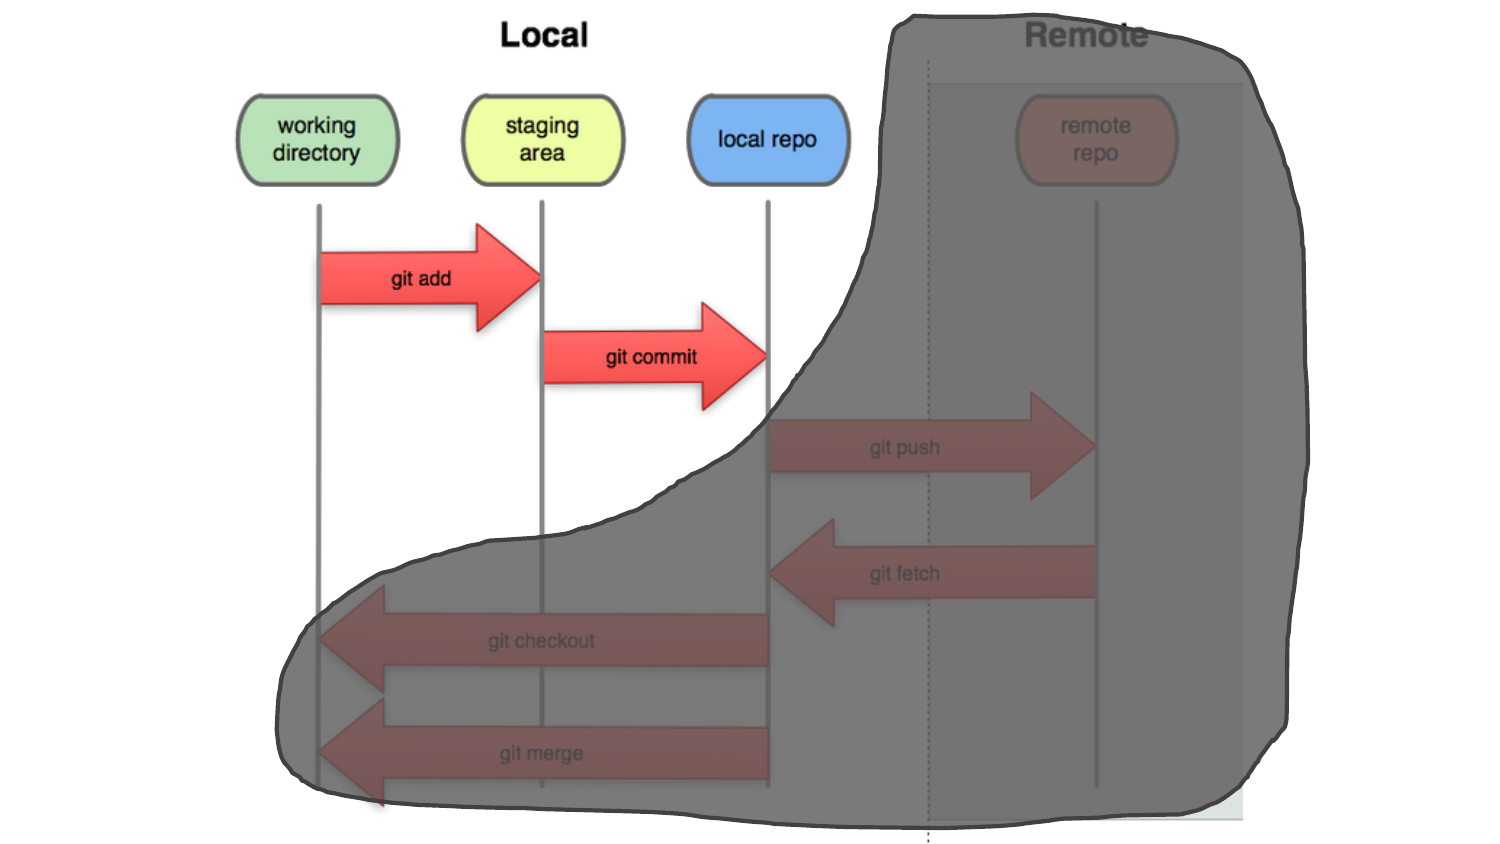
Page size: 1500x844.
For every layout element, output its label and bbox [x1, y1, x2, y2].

picture [232, 14, 1244, 844]
text_box [1248, 67, 1311, 780]
